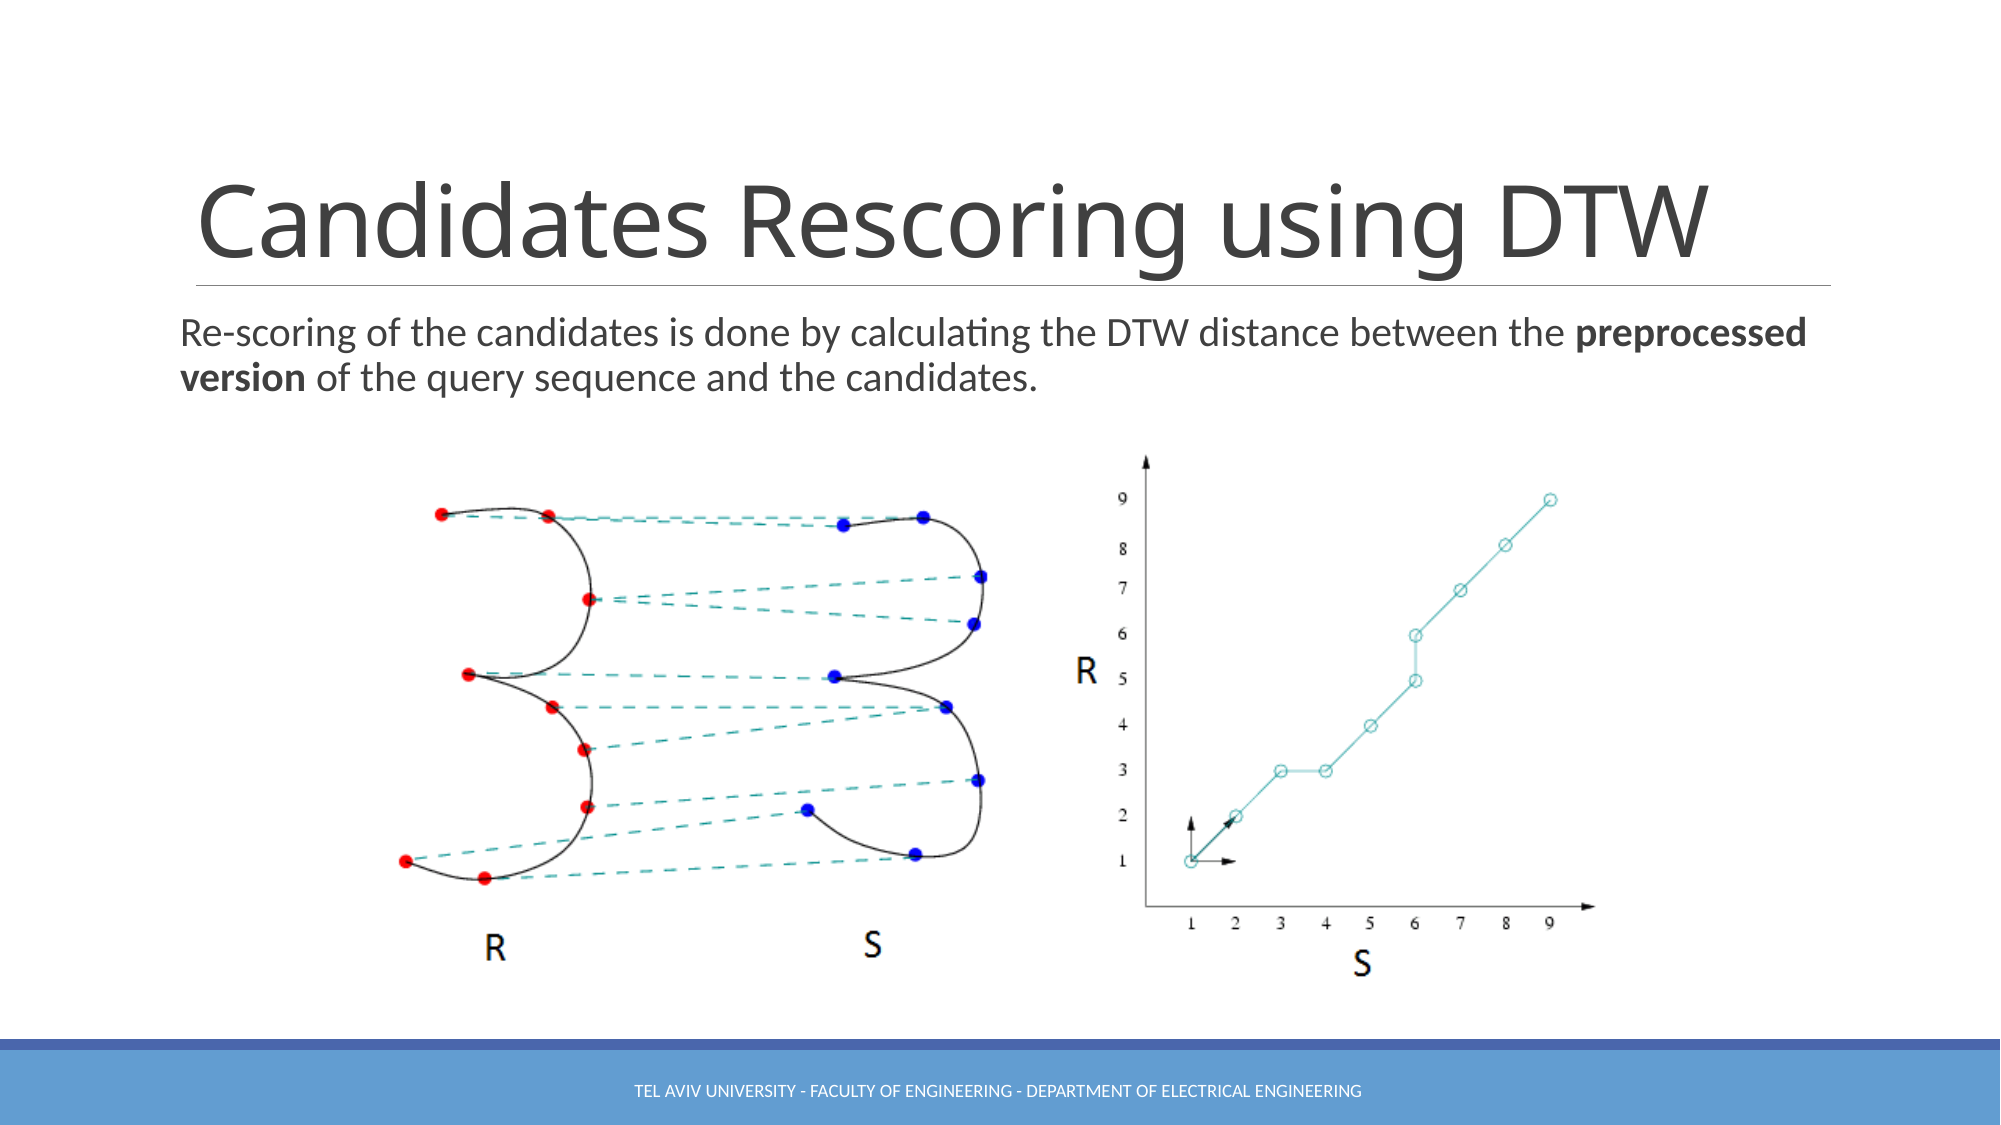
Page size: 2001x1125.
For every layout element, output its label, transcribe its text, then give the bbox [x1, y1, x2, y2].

title Candidates Rescoring using DTW [180, 47, 1830, 285]
picture [379, 429, 1603, 1000]
list Re-scoring of the candidates is done by calculating the DTW distance between the preprocessed version of the query sequence and the candidates. [180, 302, 1830, 963]
footer Tel Aviv University - Faculty of Engineering - Department of Electrical Engineering [604, 1059, 1396, 1120]
